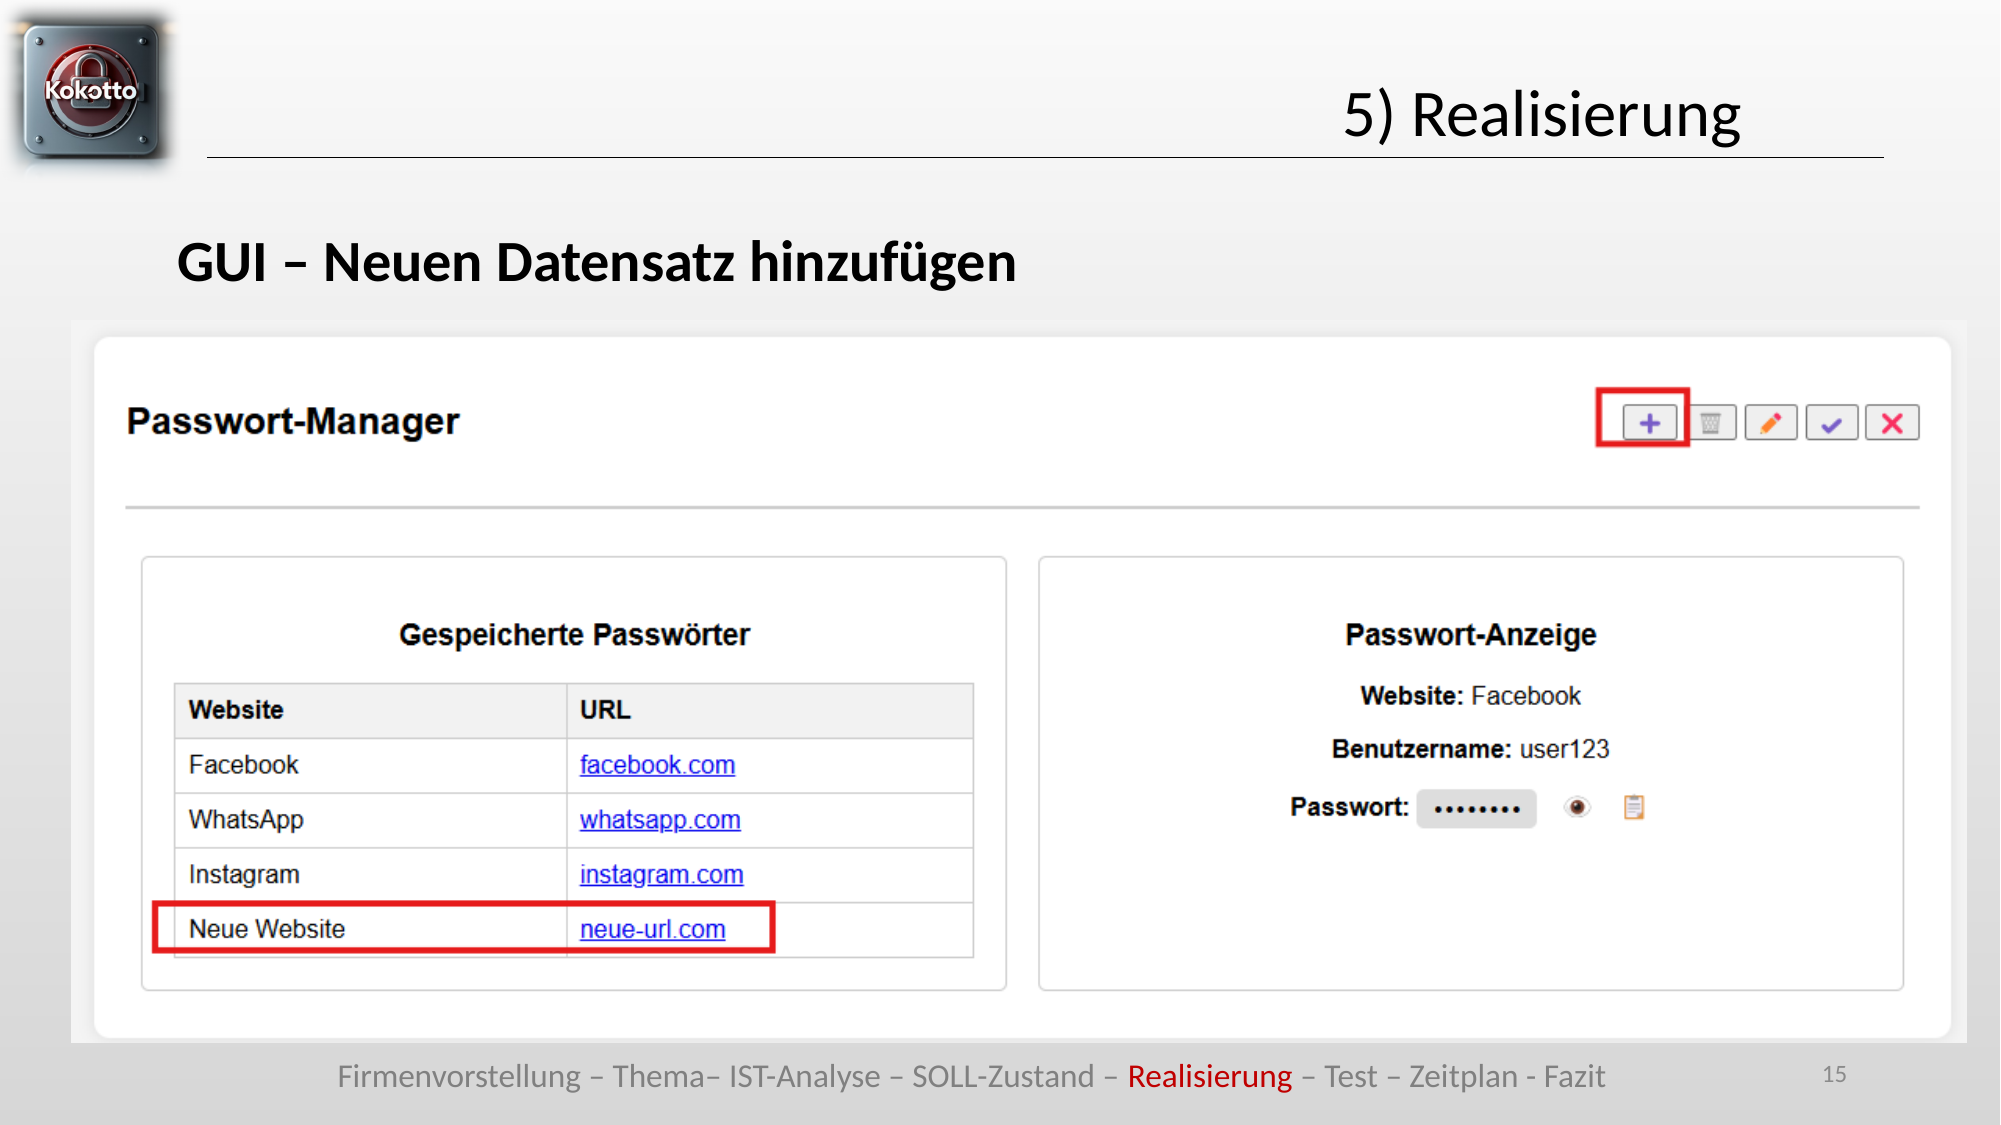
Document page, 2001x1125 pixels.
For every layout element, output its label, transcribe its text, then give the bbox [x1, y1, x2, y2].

text_box Firmenvorstellung – Thema– IST-Analyse – SOLL-Zustand – Realisierung – Test – Zeitplan - Fazit [322, 1043, 1929, 1102]
picture [71, 320, 1967, 1043]
picture [0, 0, 184, 184]
text_box GUI – Neuen Datensatz hinzufügen [163, 215, 1056, 301]
text_box 5) Realisierung [1327, 62, 1952, 158]
